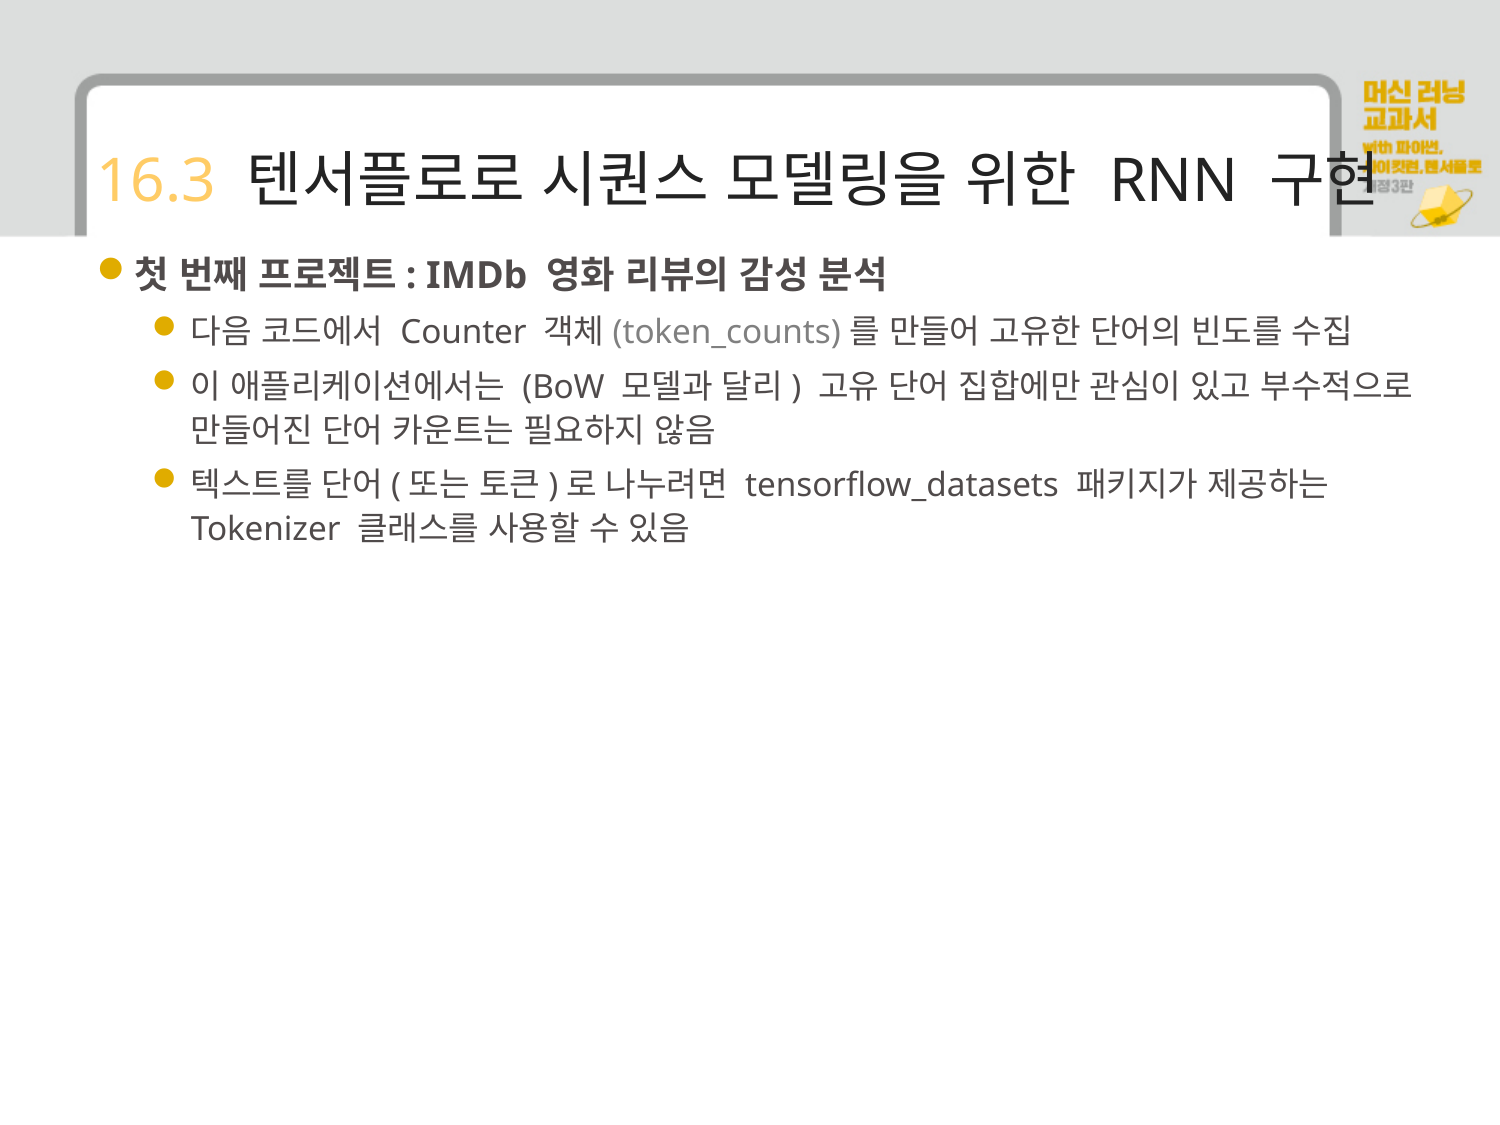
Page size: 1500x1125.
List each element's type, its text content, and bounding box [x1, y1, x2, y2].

list 첫 번째 프로젝트: IMDb 영화 리뷰의 감성 분석 다음 코드에서 Counter 객체(token_counts)를 만들어 고유한 단어의 빈도를 수집 이 애플리케이션에서는 (BoW 모델과 달리) 고유 단어 집합에만 관심이 있고 부수적으로 만들어진 단어 카운트는 필요하지 않음 텍스트를 단어(또는 토큰)로 나누려면 tensorflow_datasets 패키지가 제공하는 Tokenizer 클래스를 사용할 수 있음 [81, 239, 1450, 1054]
picture [0, 0, 1500, 1125]
title 16.3 텐서플로로 시퀀스 모델링을 위한 RNN 구현 [81, 90, 1412, 222]
